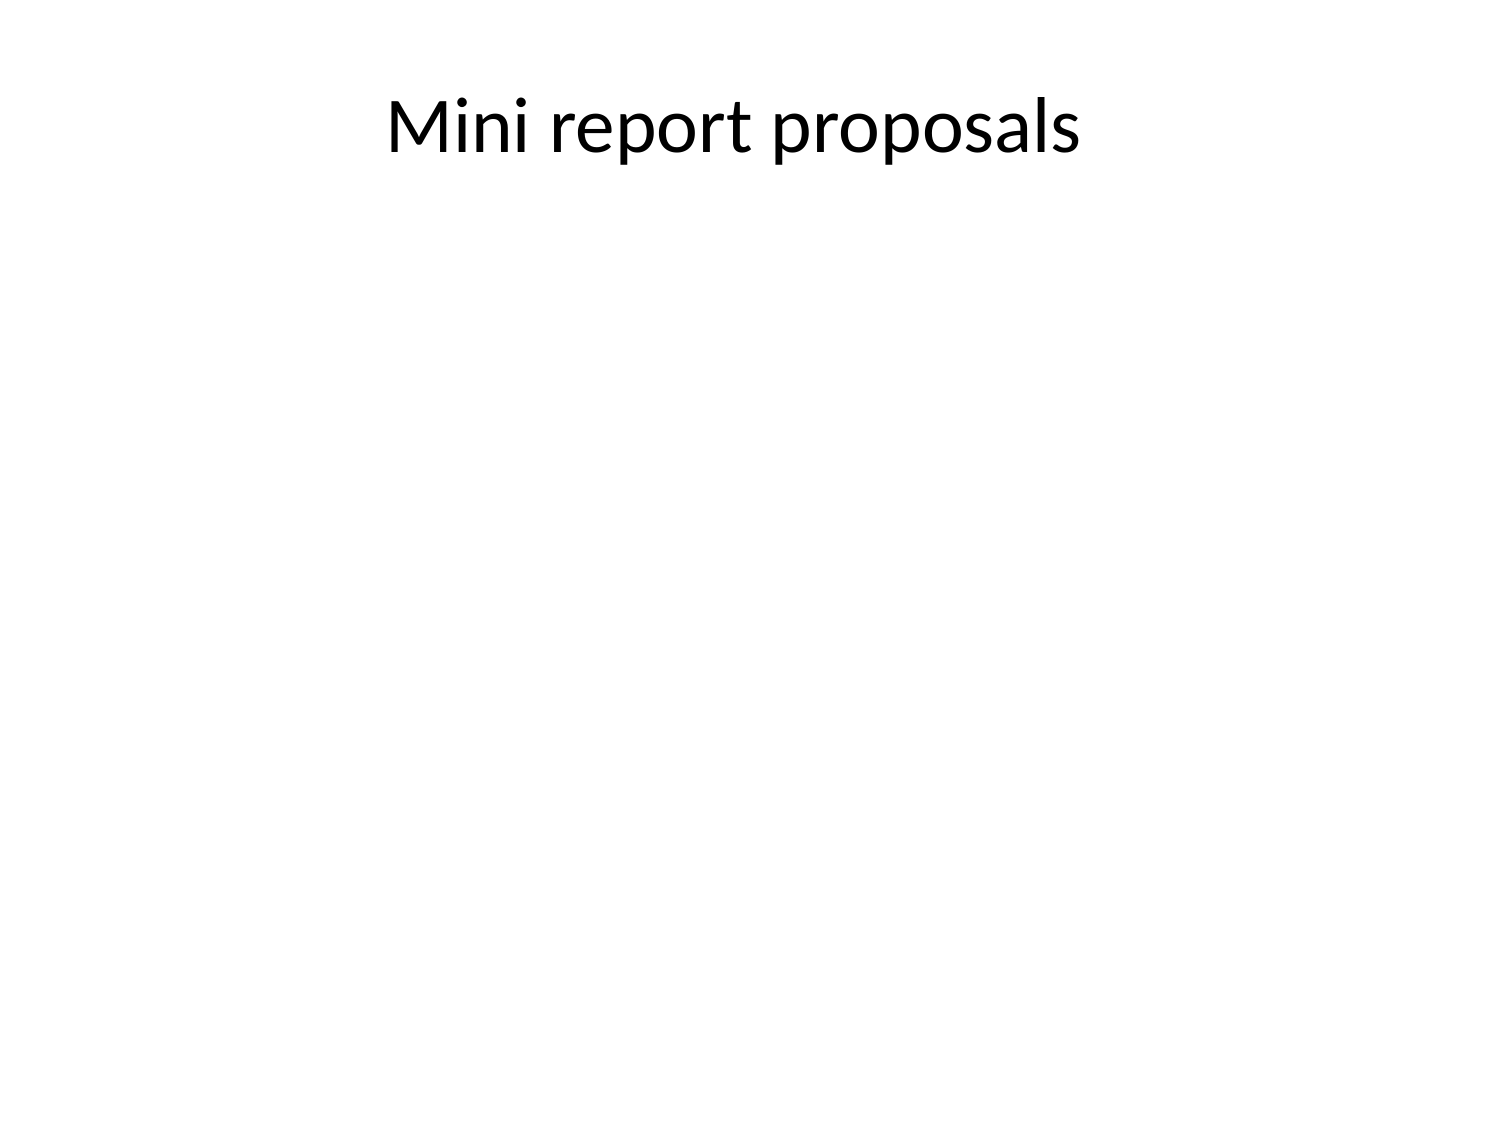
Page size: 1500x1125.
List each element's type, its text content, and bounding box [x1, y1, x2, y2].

text_box Mini report proposals [310, 58, 1158, 169]
